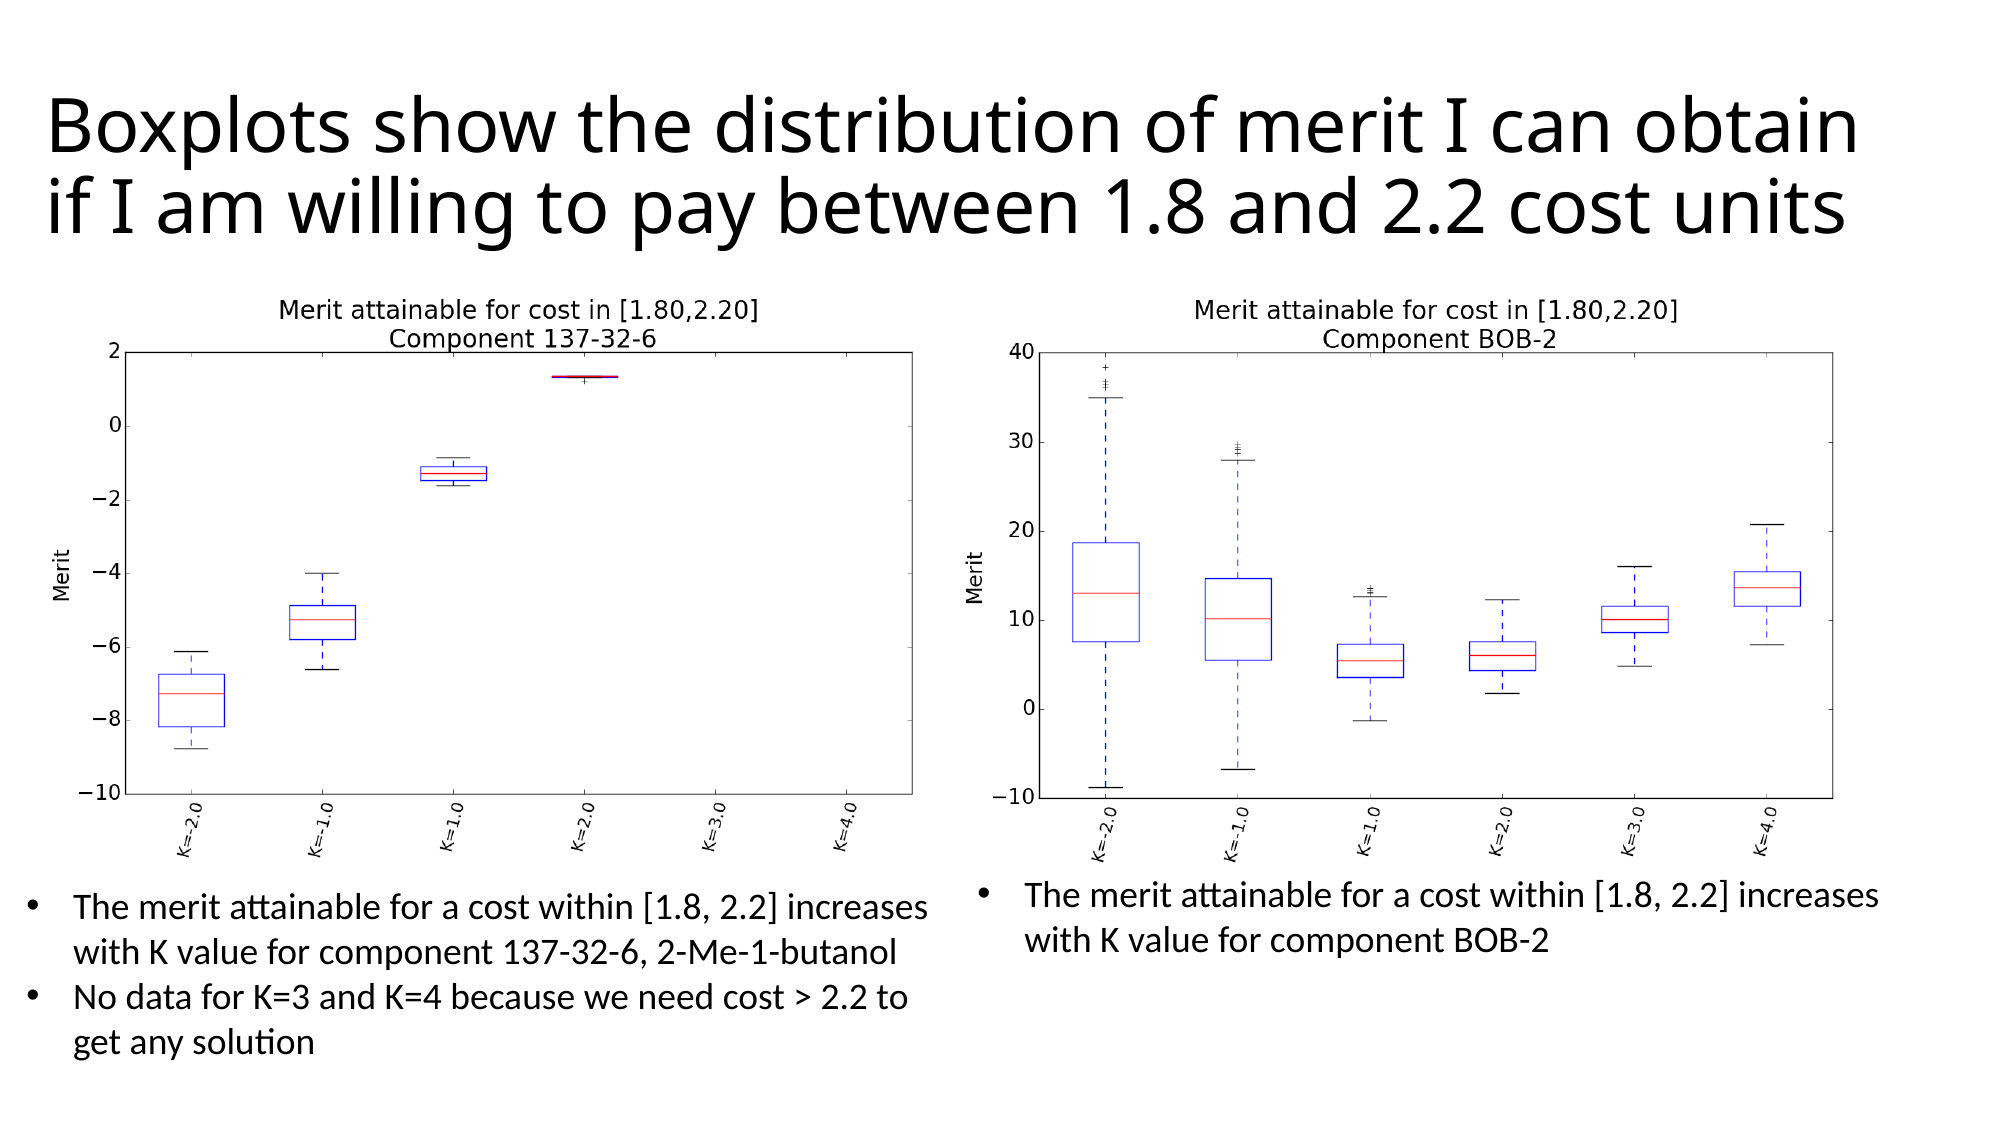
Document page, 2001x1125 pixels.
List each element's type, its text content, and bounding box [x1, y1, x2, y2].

picture [943, 277, 1855, 885]
title Boxplots show the distribution of merit I can obtain if I am willing to pay between 1.8 and 2.2 cost units [30, 59, 1916, 278]
text_box The merit attainable for a cost within [1.8, 2.2] increases with K value for component BOB-2 [962, 862, 1917, 968]
picture [30, 277, 934, 880]
text_box The merit attainable for a cost within [1.8, 2.2] increases with K value for component 137-32-6, 2-Me-1-butanol No data for K=3 and K=4 because we need cost > 2.2 to get any solution [11, 874, 965, 1070]
